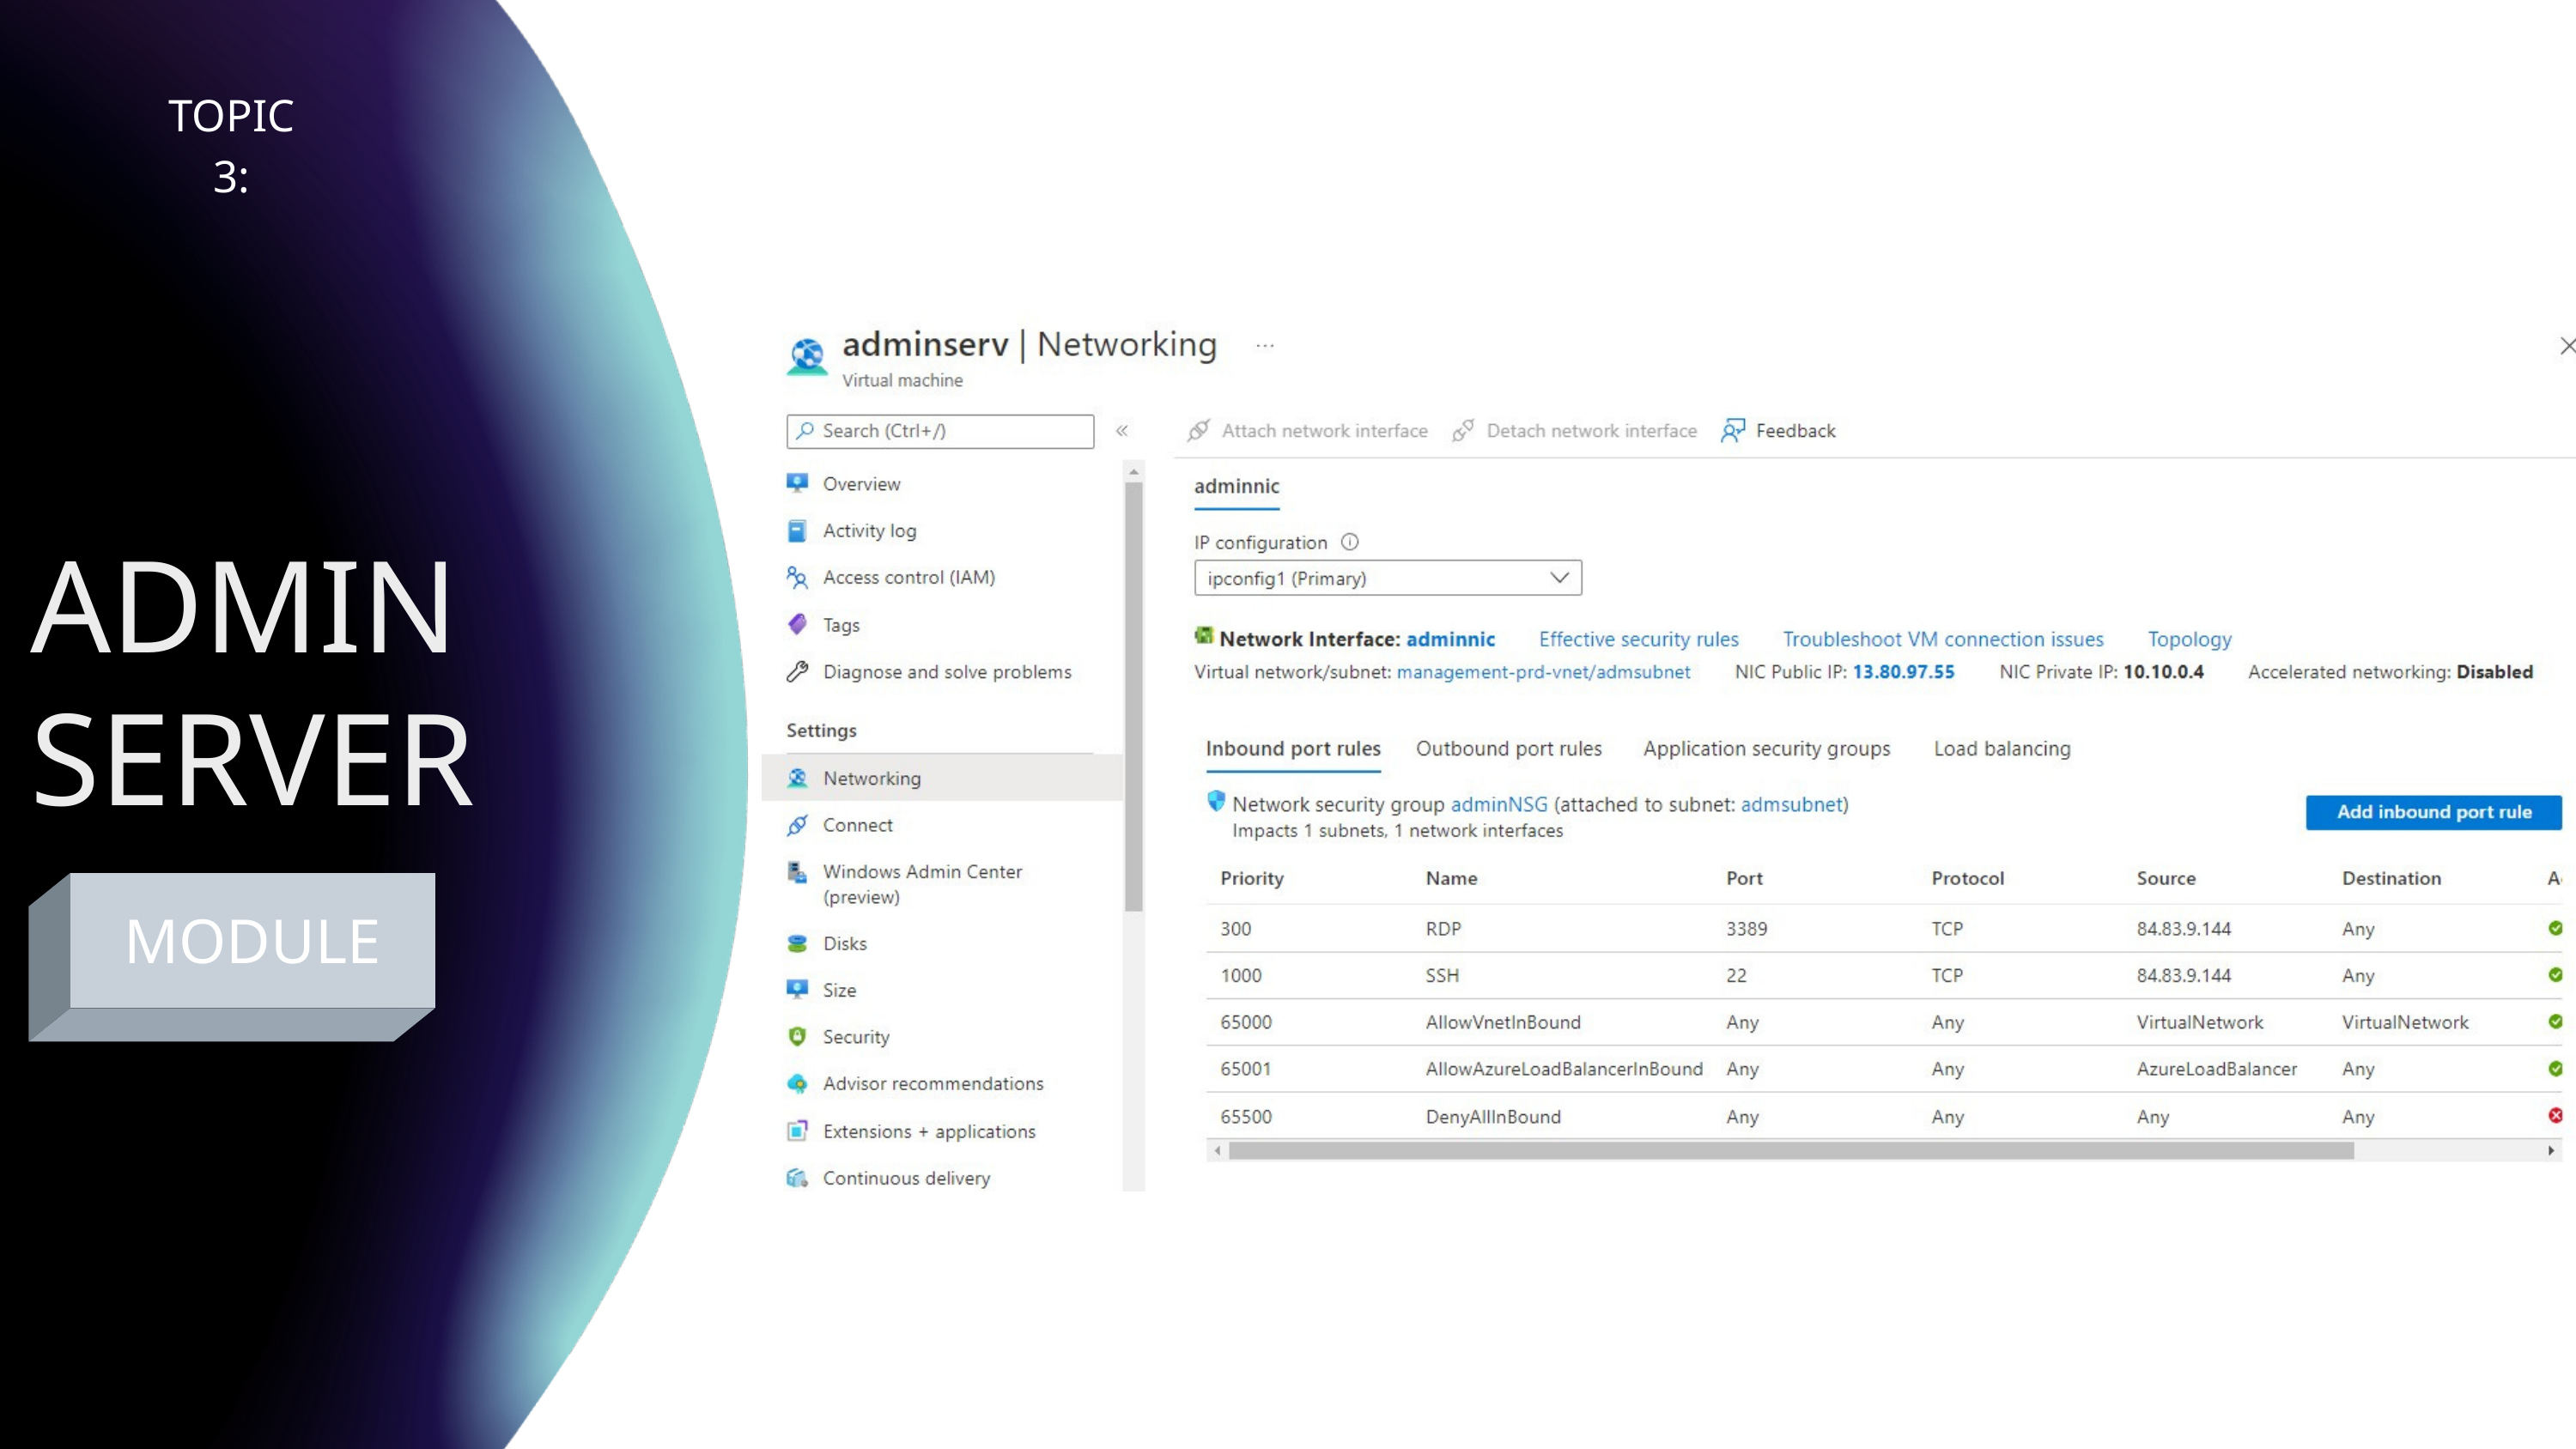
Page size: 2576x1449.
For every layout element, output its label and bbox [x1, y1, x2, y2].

text_box [28, 872, 435, 1042]
picture [0, 0, 2576, 1449]
